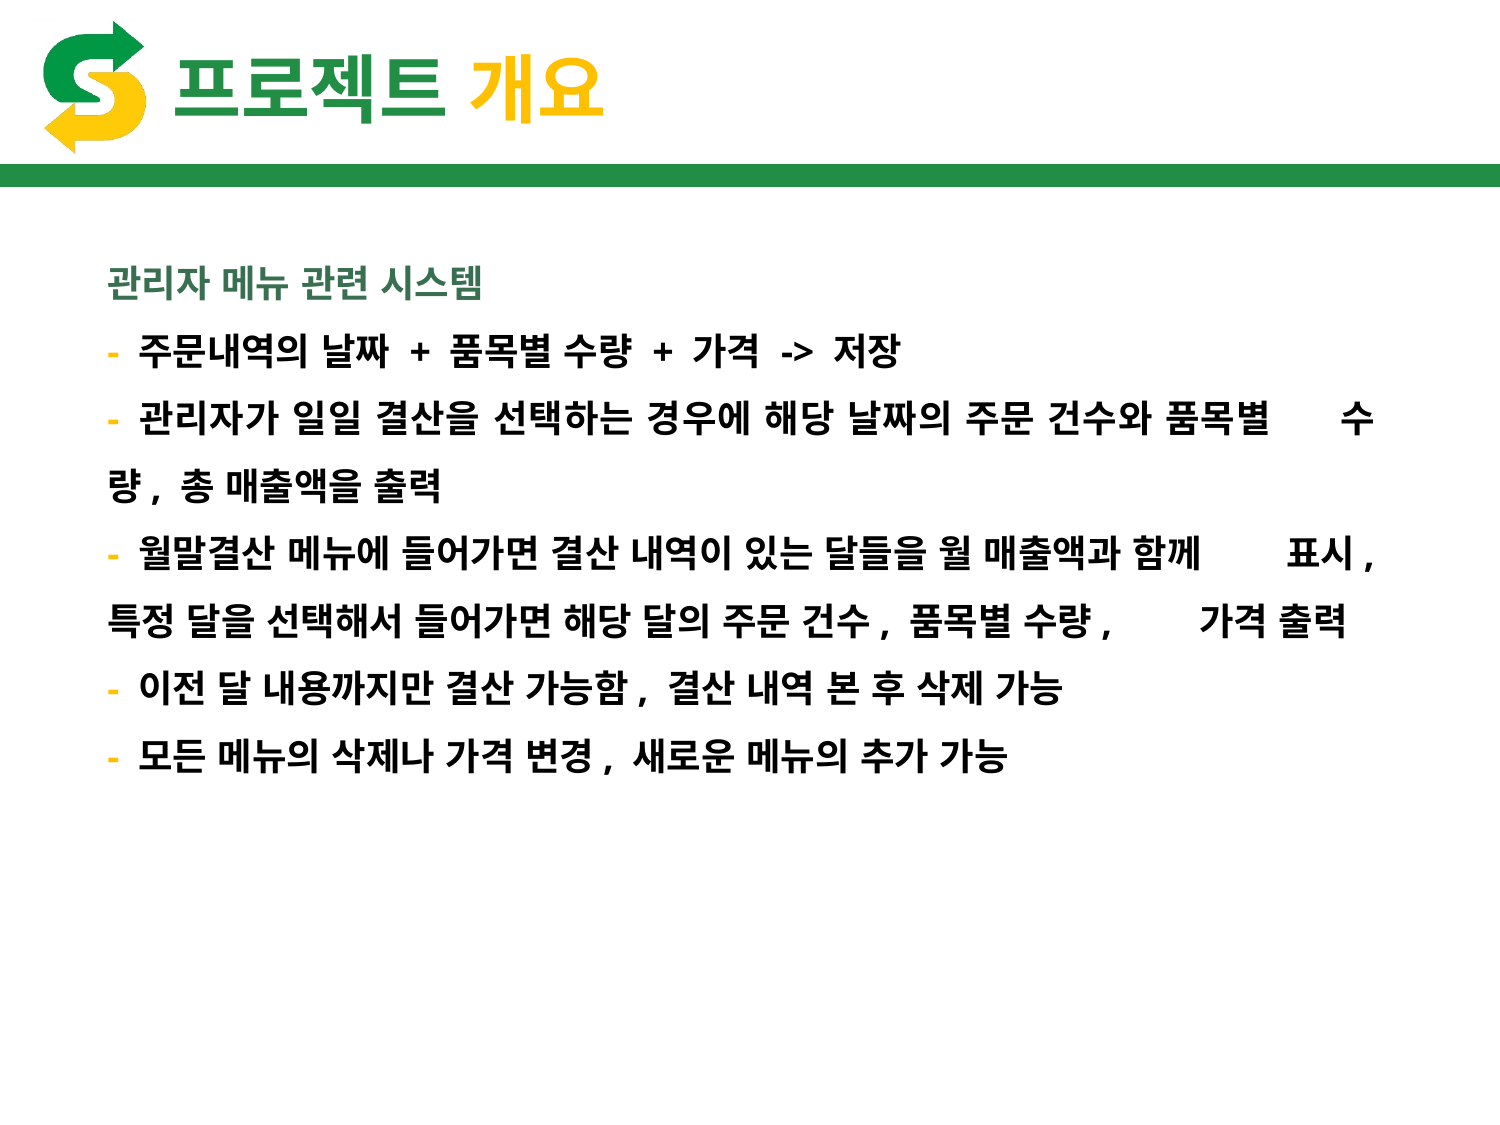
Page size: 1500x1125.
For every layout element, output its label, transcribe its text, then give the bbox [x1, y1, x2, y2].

text_box 프로젝트 개요 [162, 35, 783, 140]
text_box [0, 166, 1500, 186]
text_box 관리자 메뉴 관련 시스템 - 주문내역의 날짜 + 품목별 수량 + 가격 -> 저장 - 관리자가 일일 결산을 선택하는 경우에 해당 날짜의 주문 건수와 품목별 수량, 총 매출액을 출력 - 월말결산 메뉴에 들어가면 결산 내역이 있는 달들을 월 매출액과 함께 표시, 특정 달을 선택해서 들어가면 해당 달의 주문 건수, 품목별 수량, 가격 출력 - 이전 달 내용까지만 결산 가능함, 결산 내역 본 후 삭제 가능 - 모든 메뉴의 삭제나 가격 변경, 새로운 메뉴의 추가 가능 [92, 229, 1390, 942]
picture [27, 19, 158, 156]
